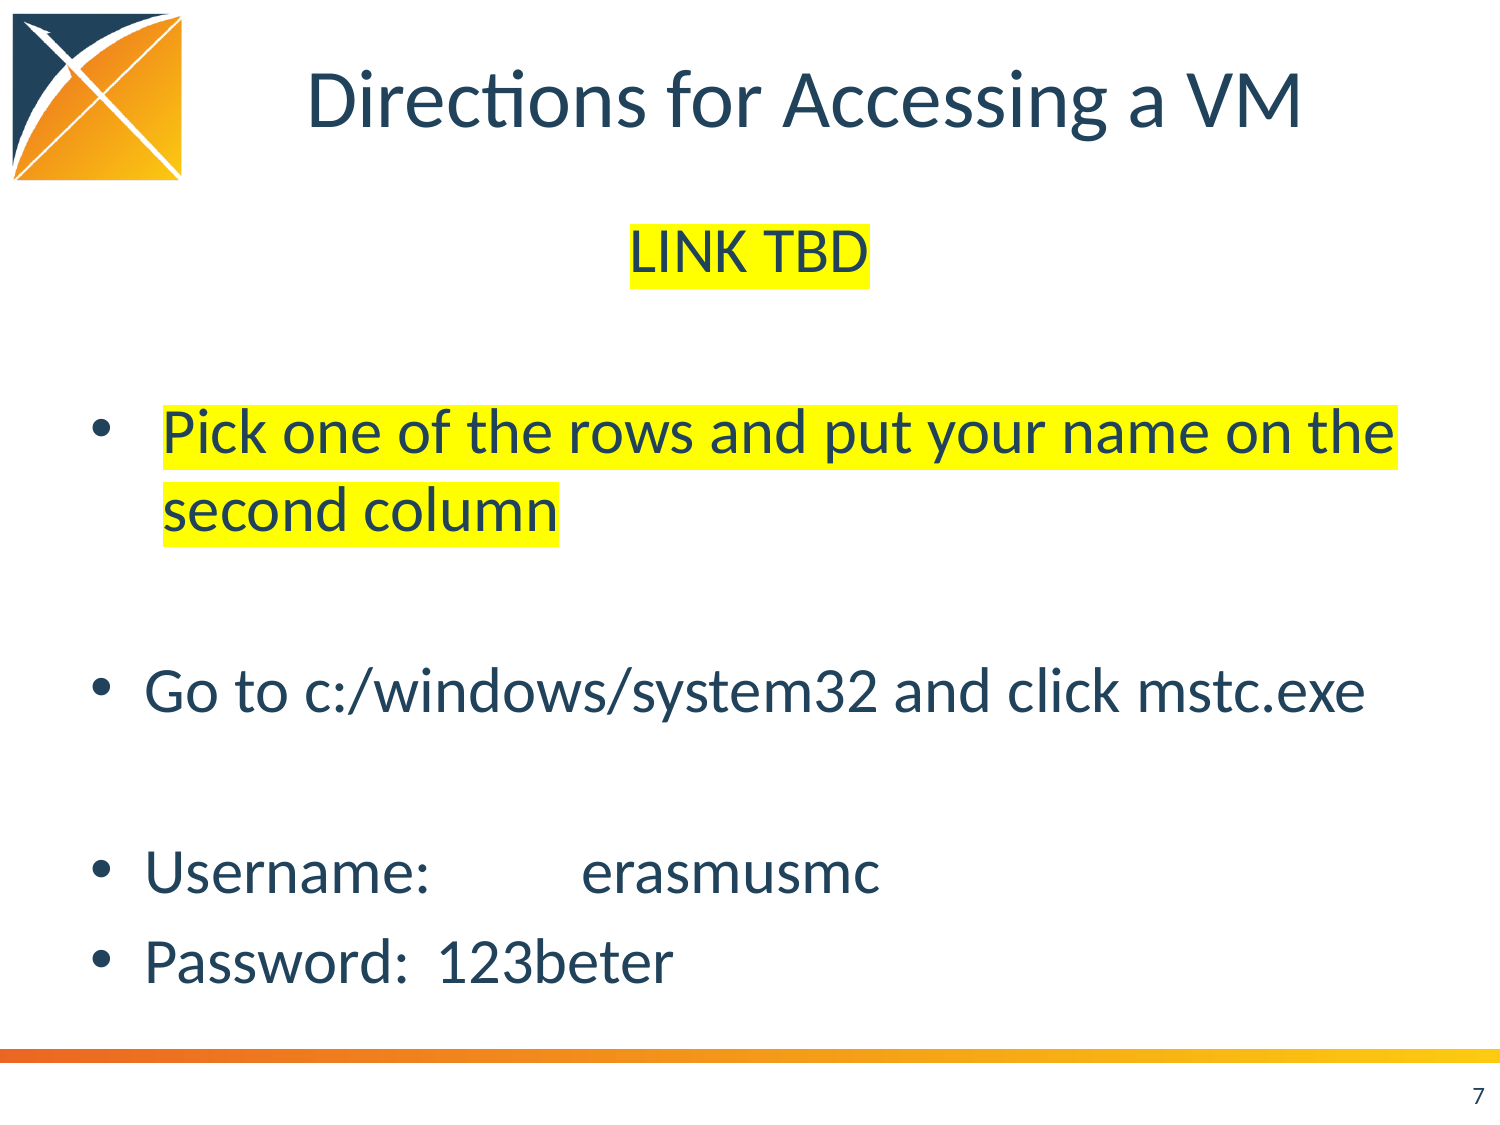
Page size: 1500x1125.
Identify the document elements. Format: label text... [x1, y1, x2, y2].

picture [0, 0, 206, 200]
title Directions for Accessing a VM [187, 24, 1425, 163]
slide_number 7 [1149, 1065, 1500, 1125]
list LINK TBD Pick one of the rows and put your name on the second column Go to c:/windows/system32 and click mstc.exe Username: erasmusmc Password: 123beter [75, 200, 1425, 1005]
